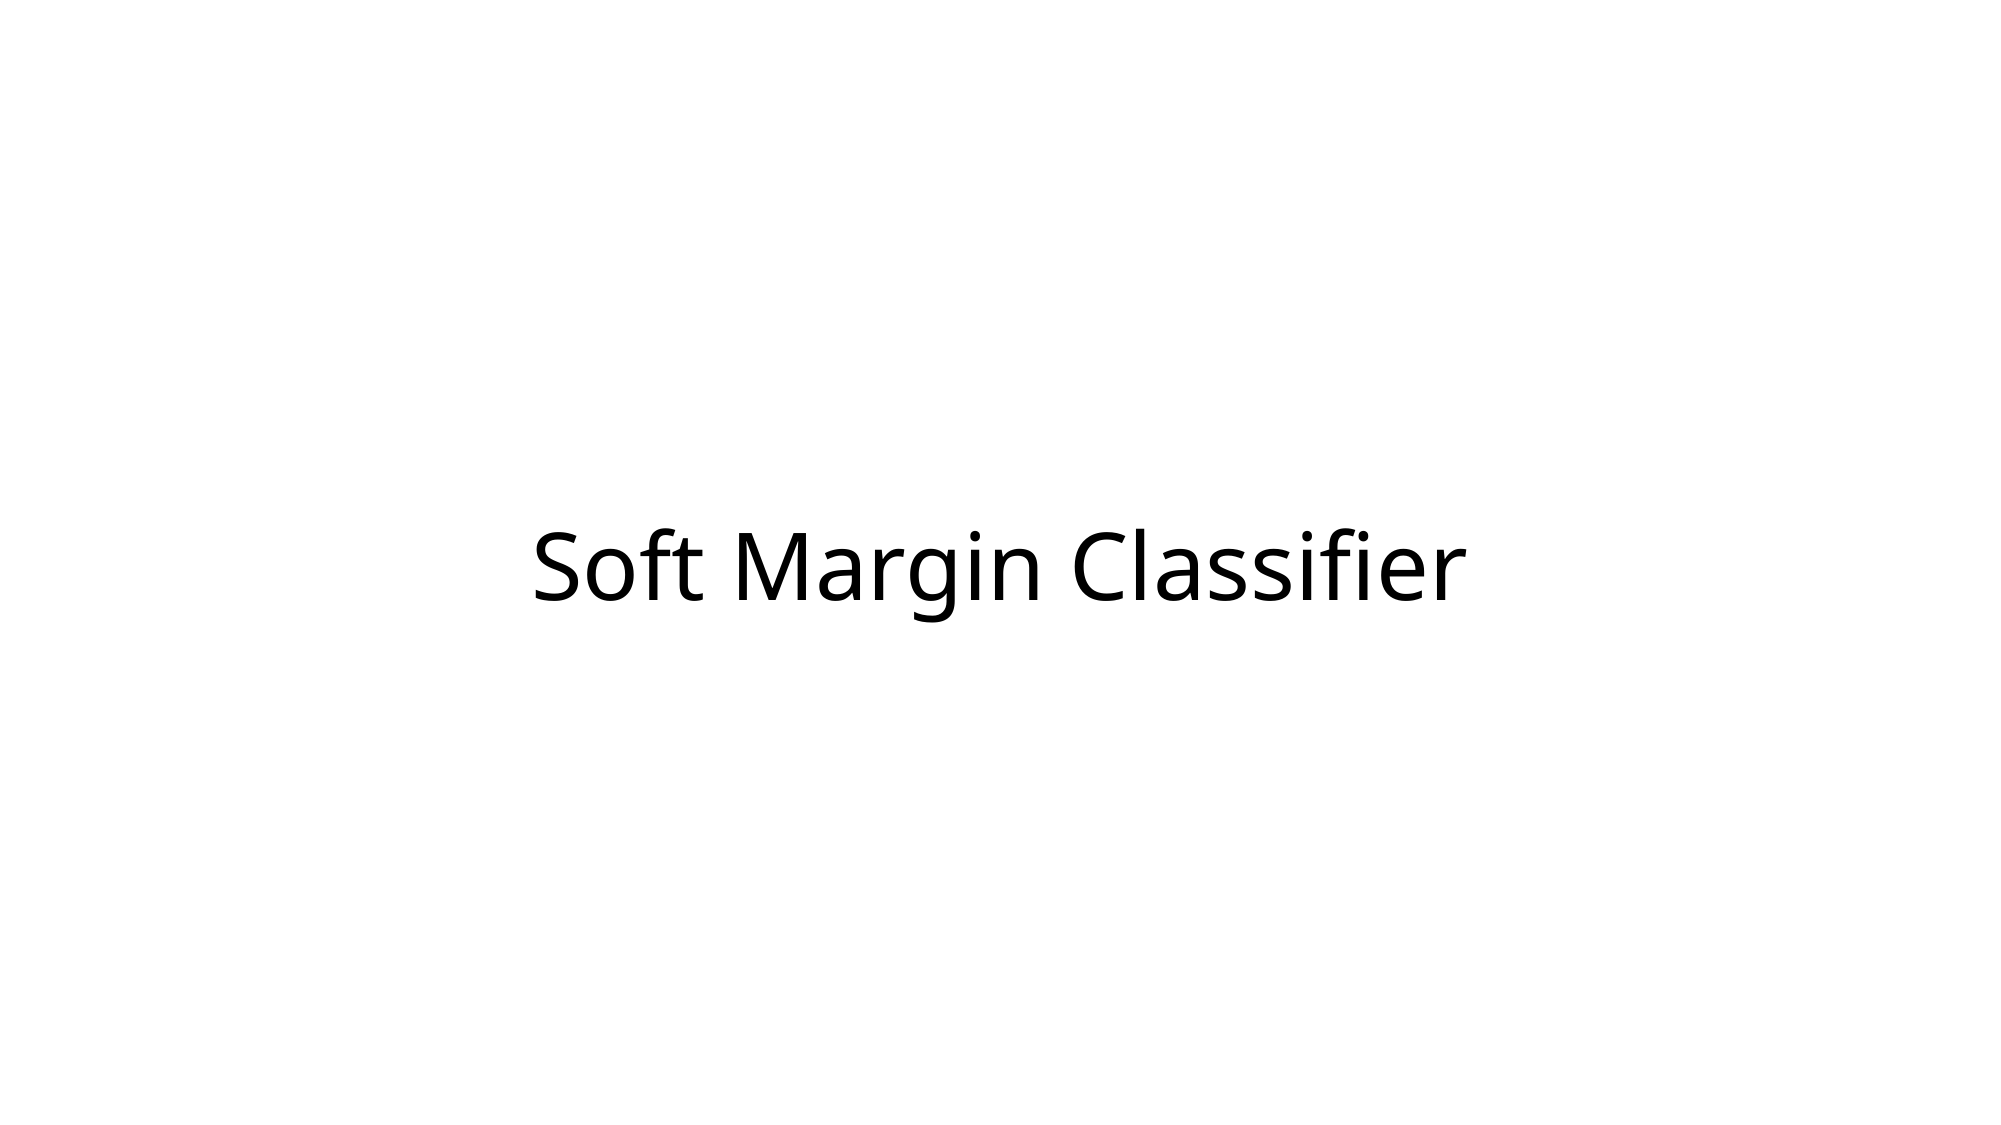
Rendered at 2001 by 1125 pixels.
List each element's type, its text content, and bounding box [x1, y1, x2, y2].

text_box Soft Margin Classifier [294, 500, 1706, 625]
